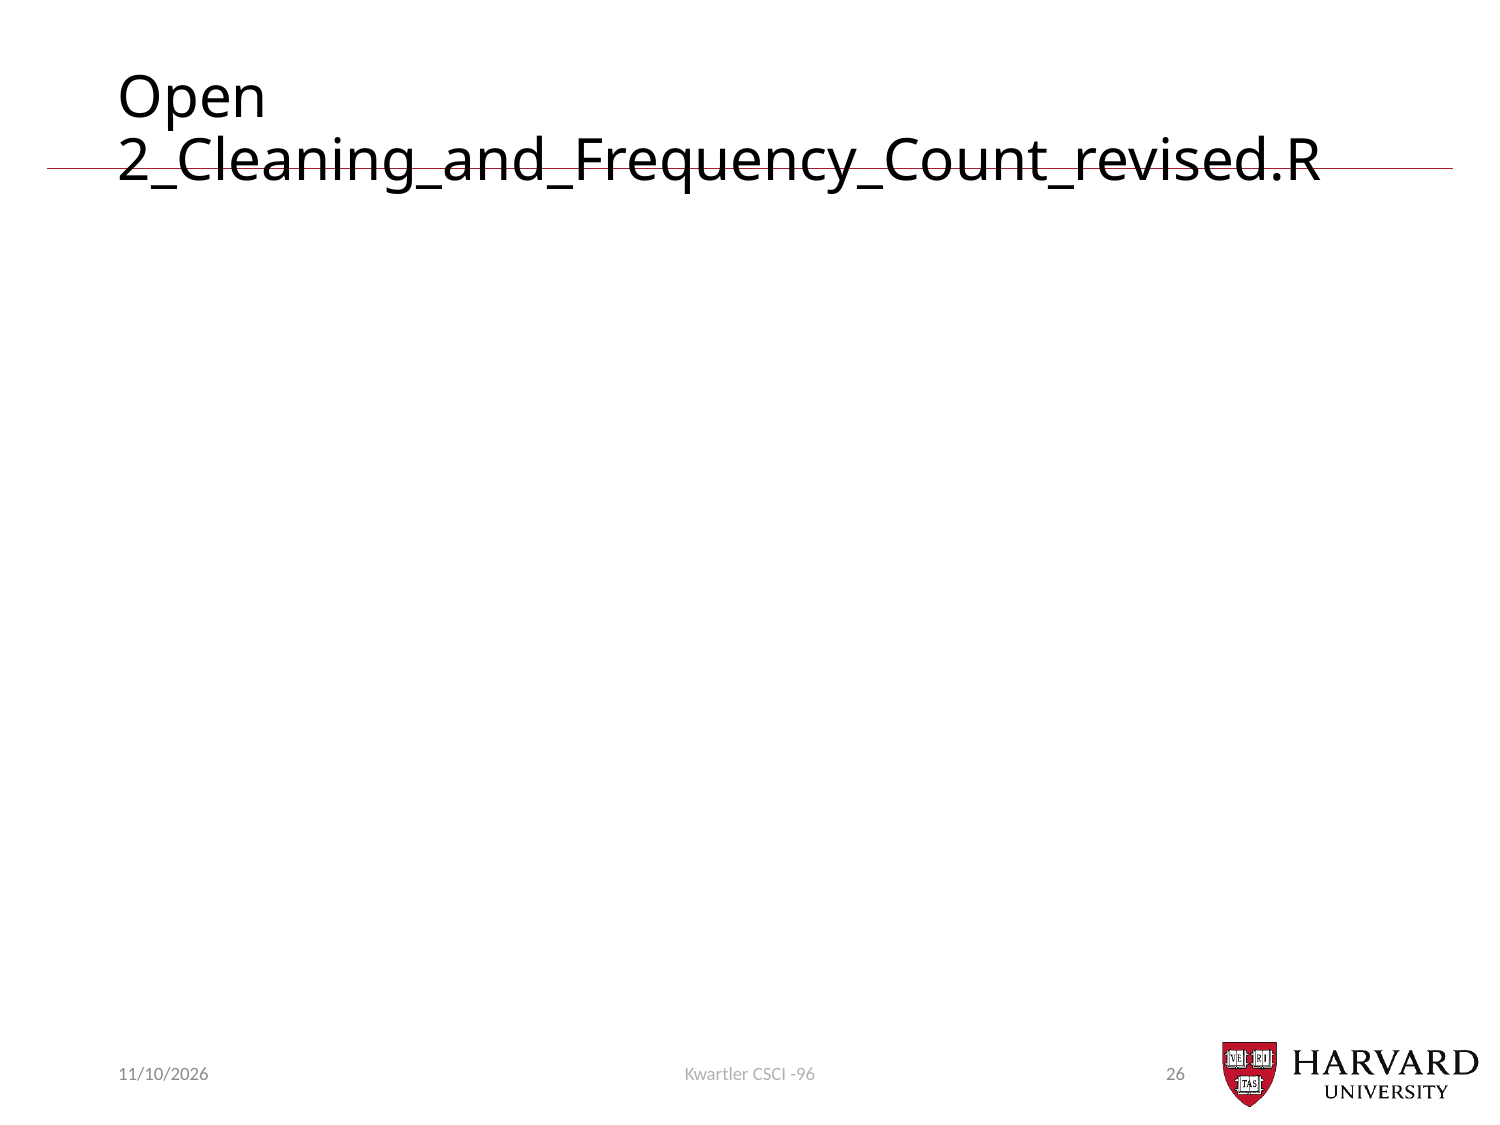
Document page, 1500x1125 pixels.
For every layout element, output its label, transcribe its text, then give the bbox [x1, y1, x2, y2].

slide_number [103, 1042, 441, 1103]
picture [1200, 1024, 1500, 1125]
slide_number 26 [1059, 1042, 1200, 1103]
footer Kwartler CSCI -96 [496, 1042, 1004, 1103]
text_box Open 2_Cleaning_and_Frequency_Count_revised.R [103, 59, 1397, 157]
